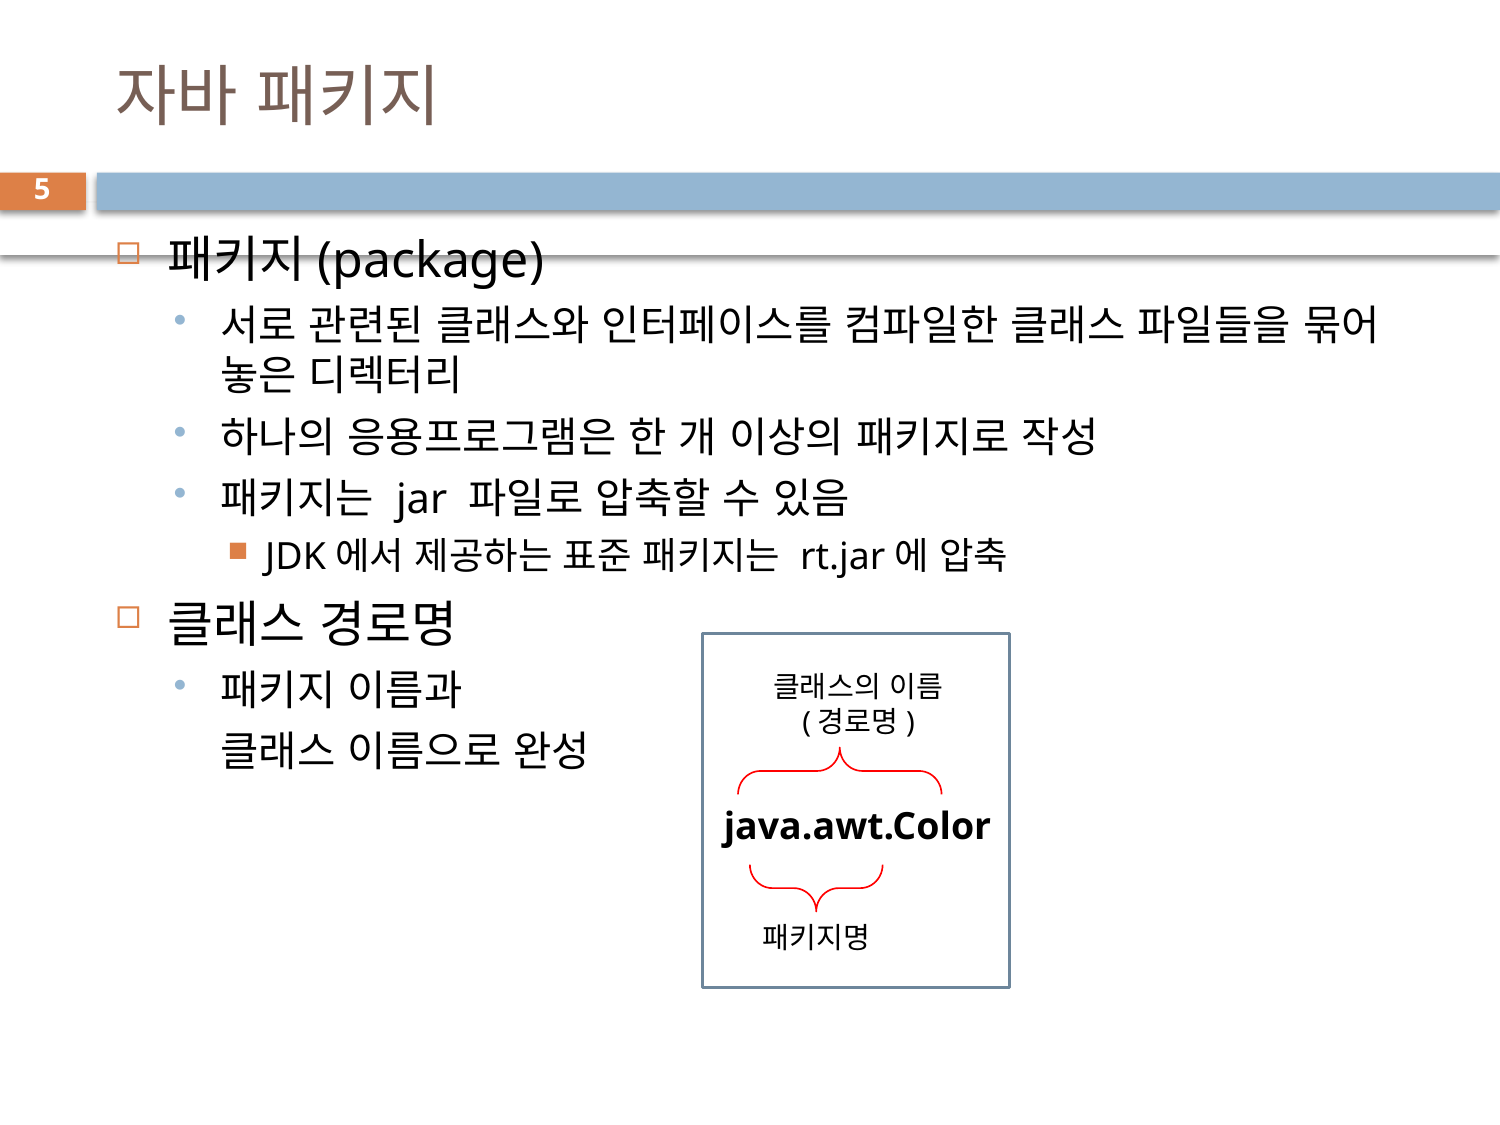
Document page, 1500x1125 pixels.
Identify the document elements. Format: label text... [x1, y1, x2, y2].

slide_number 5 [0, 170, 87, 211]
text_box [702, 633, 1011, 989]
list 패키지(package) 서로 관련된 클래스와 인터페이스를 컴파일한 클래스 파일들을 묶어 놓은 디렉터리 하나의 응용프로그램은 한 개 이상의 패키지로 작성 패키지는 jar 파일로 압축할 수 있음 JDK에서 제공하는 표준 패키지는 rt.jar에 압축 클래스 경로명 패키지 이름과 클래스 이름으로 완성 [100, 219, 1438, 1047]
title 자바 패키지 [100, 37, 1438, 149]
